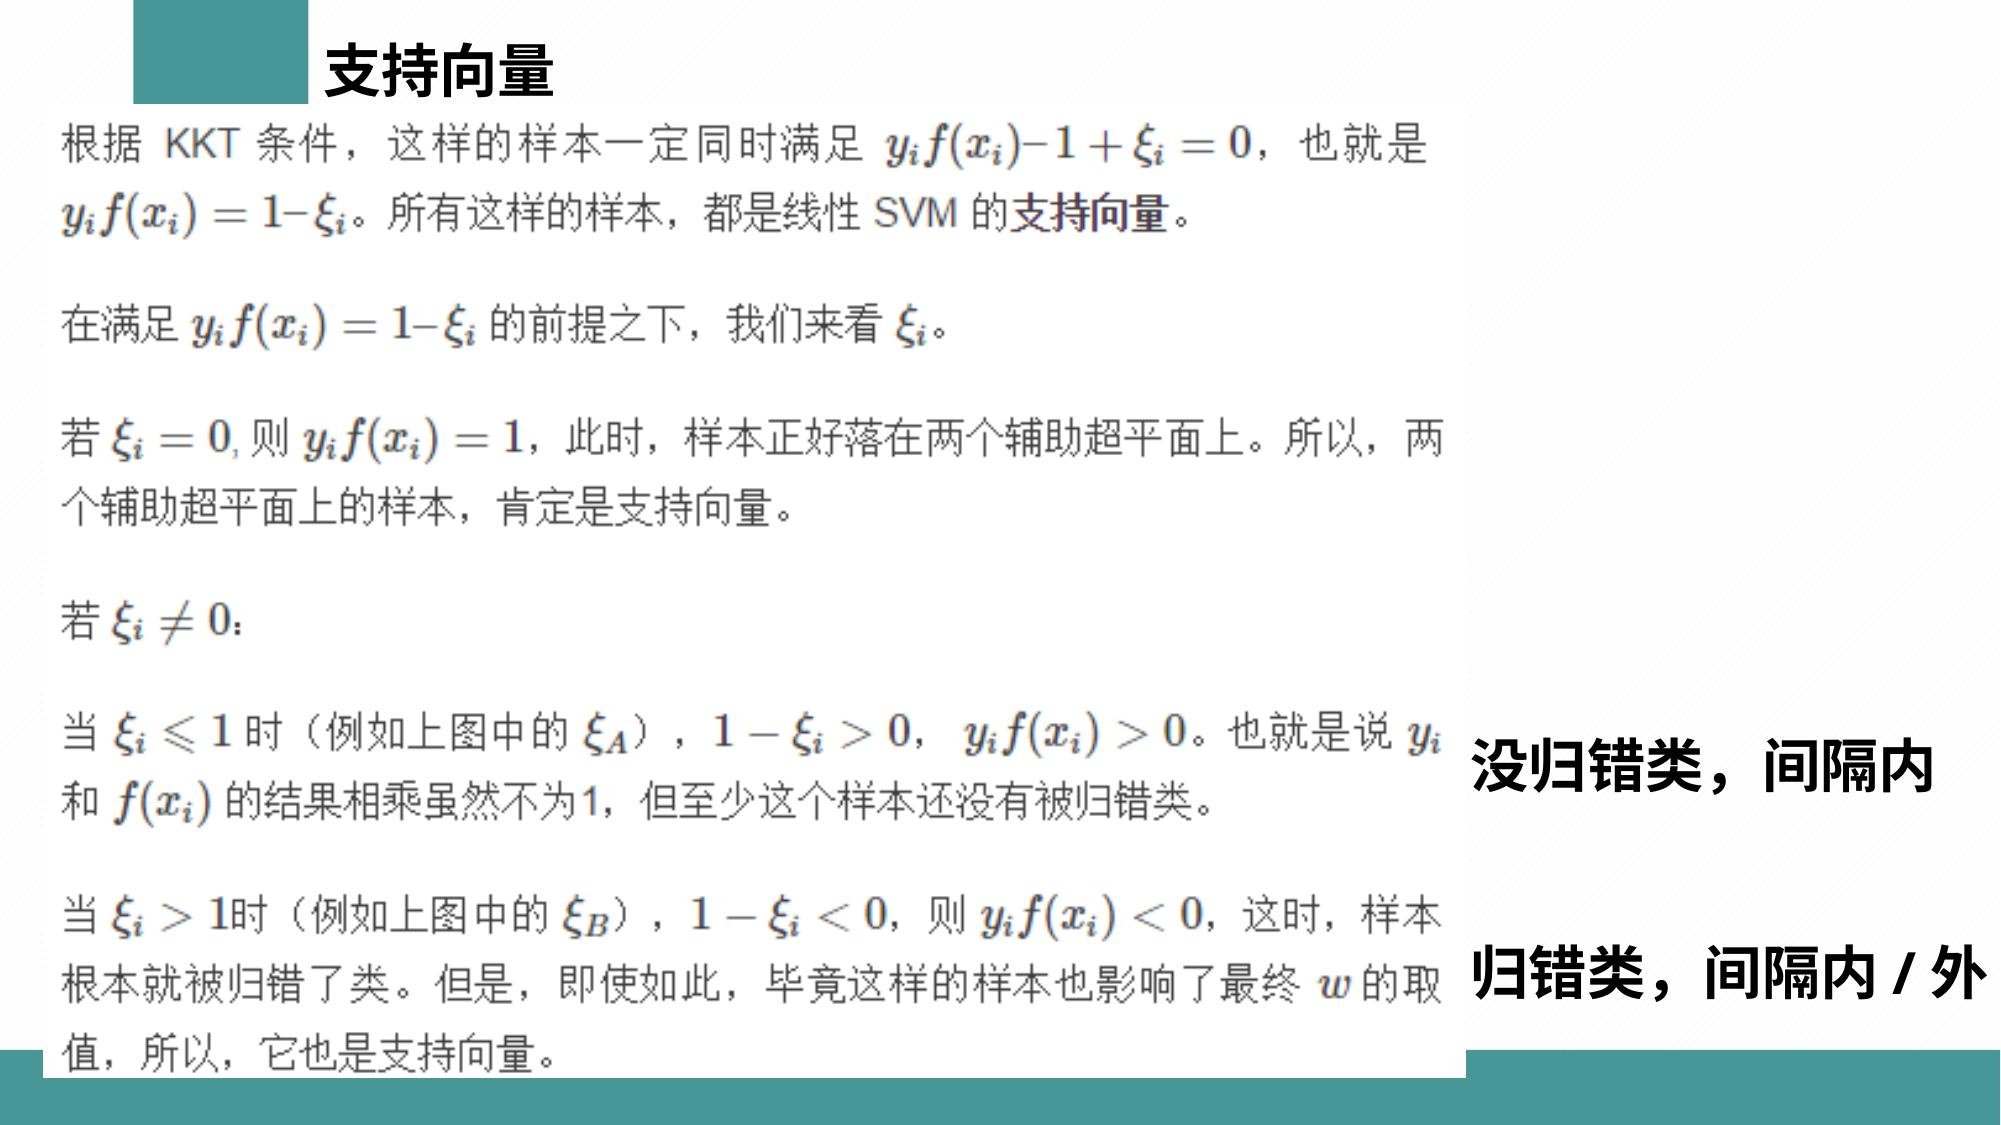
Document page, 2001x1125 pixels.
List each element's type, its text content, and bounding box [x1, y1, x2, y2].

text_box 没归错类，间隔内 归错类，间隔内/外 [1466, 700, 2000, 1014]
list 支持向量 [308, 34, 1087, 104]
picture [43, 104, 1466, 1078]
